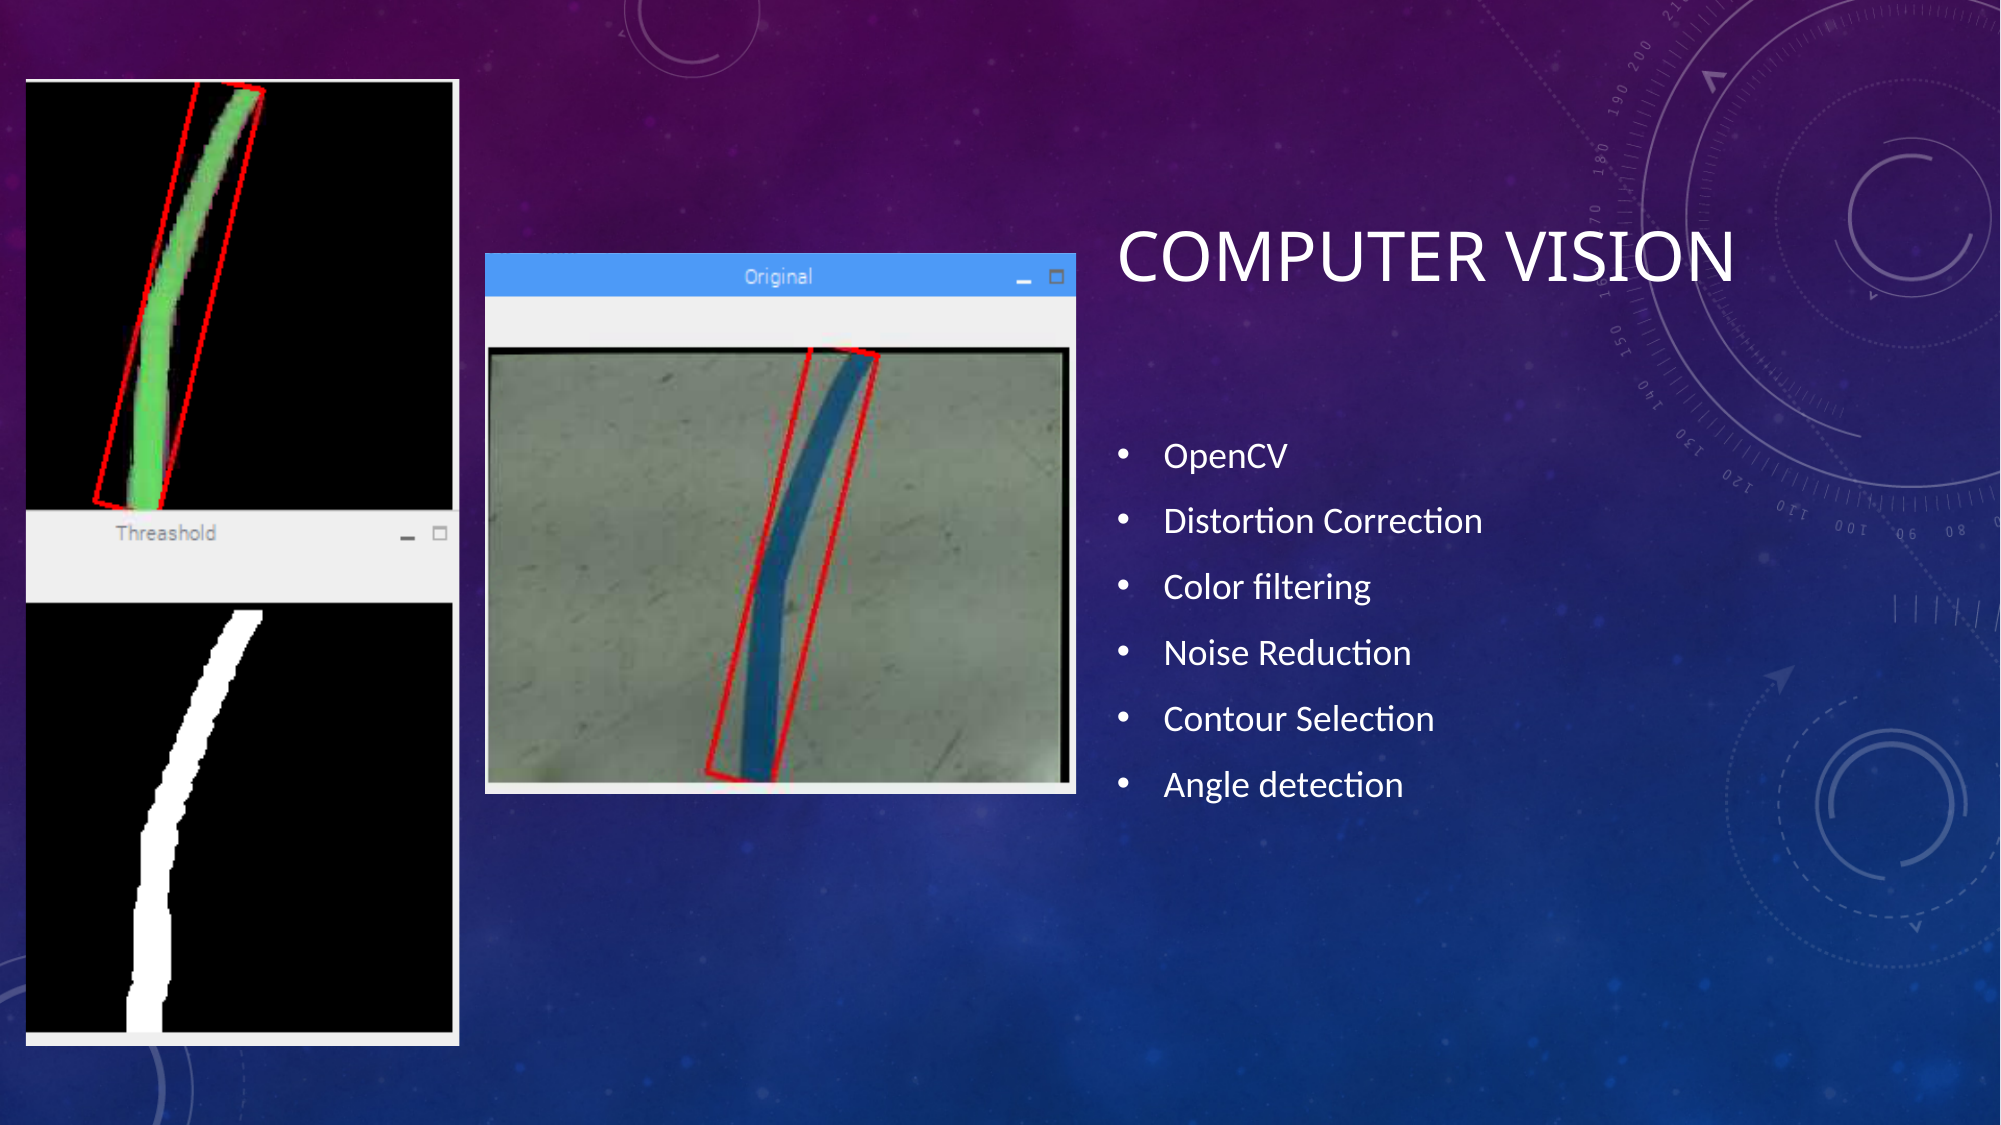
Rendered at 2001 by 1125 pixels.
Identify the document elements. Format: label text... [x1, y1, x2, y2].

picture [0, 0, 2001, 1125]
list OpenCV Distortion Correction Color filtering Noise Reduction Contour Selection Angle detection [1101, 351, 1775, 950]
title Computer vision [1101, 169, 1775, 339]
